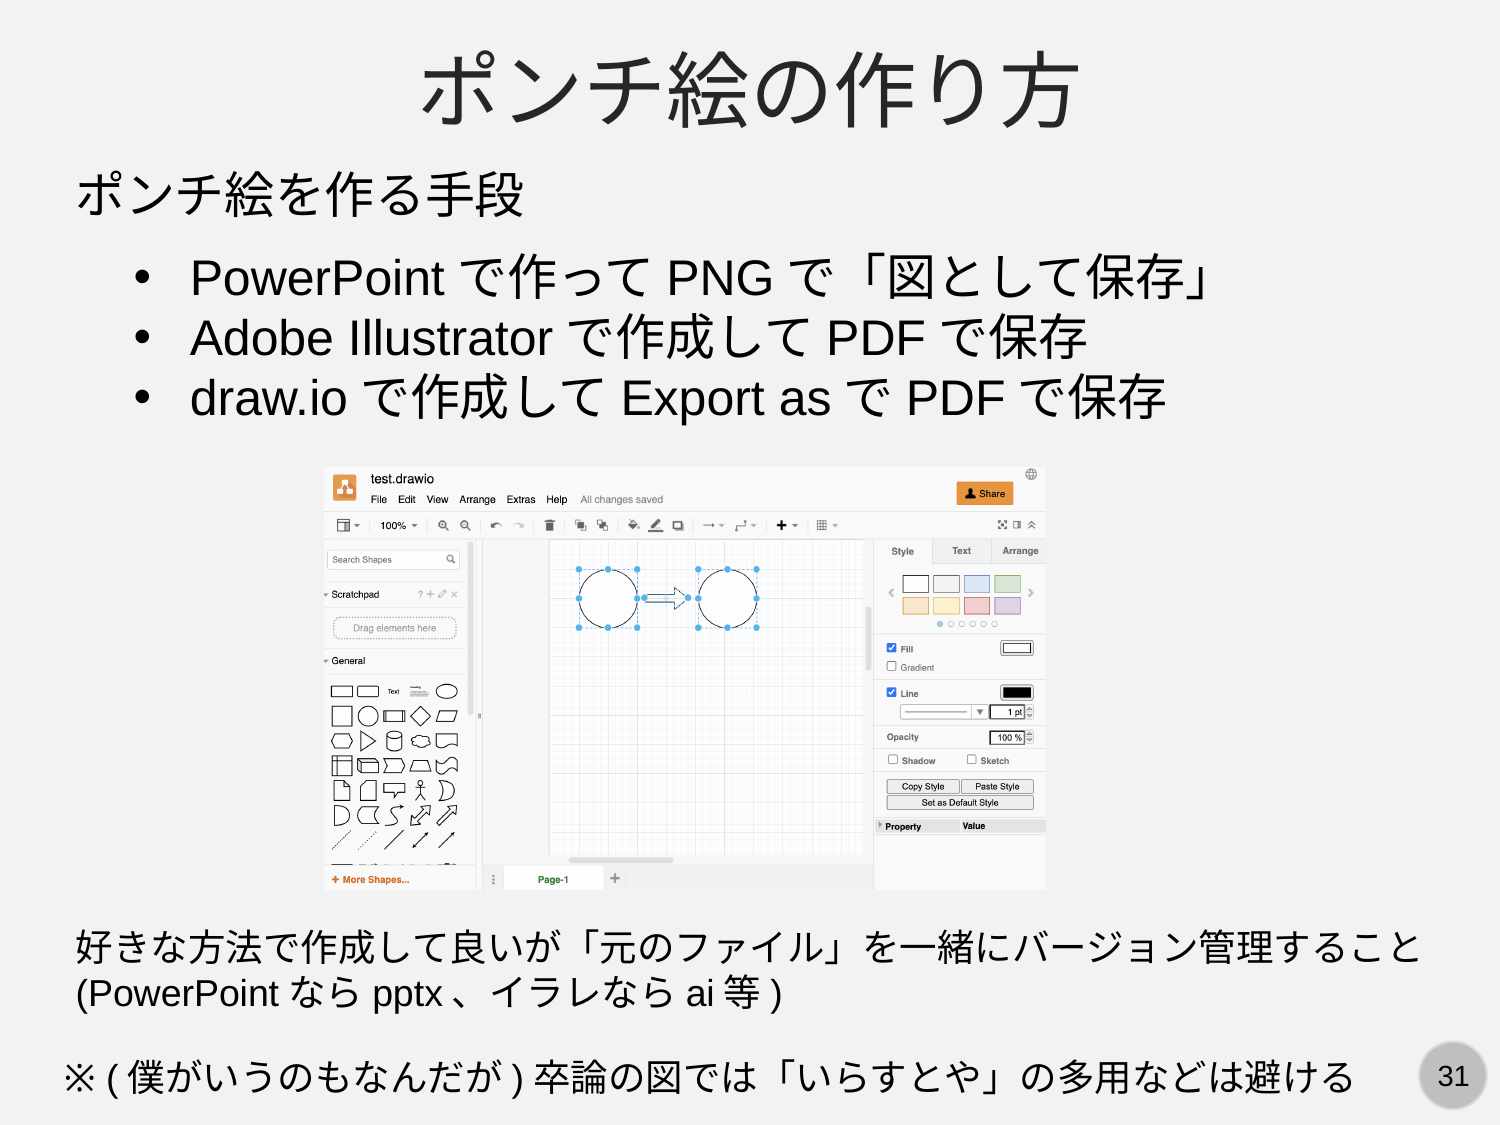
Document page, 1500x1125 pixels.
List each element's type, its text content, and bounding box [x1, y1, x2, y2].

list ポンチ絵の作り方 [0, 31, 1500, 155]
text_box ※ (僕がいうのもなんだが)卒論の図では「いらすとや」の多用などは避ける [49, 1046, 1373, 1107]
text_box 好きな方法で作成して良いが「元のファイル」を一緒にバージョン管理すること (PowerPointならpptx、イラレならai等) [60, 916, 1439, 1022]
text_box ポンチ絵を作る手段 [60, 155, 541, 231]
text_box PowerPointで作ってPNGで「図として保存」 Adobe Illustratorで作成してPDFで保存 draw.ioで作成してExport asでPDFで保存 [118, 238, 1250, 434]
picture [324, 467, 1046, 890]
